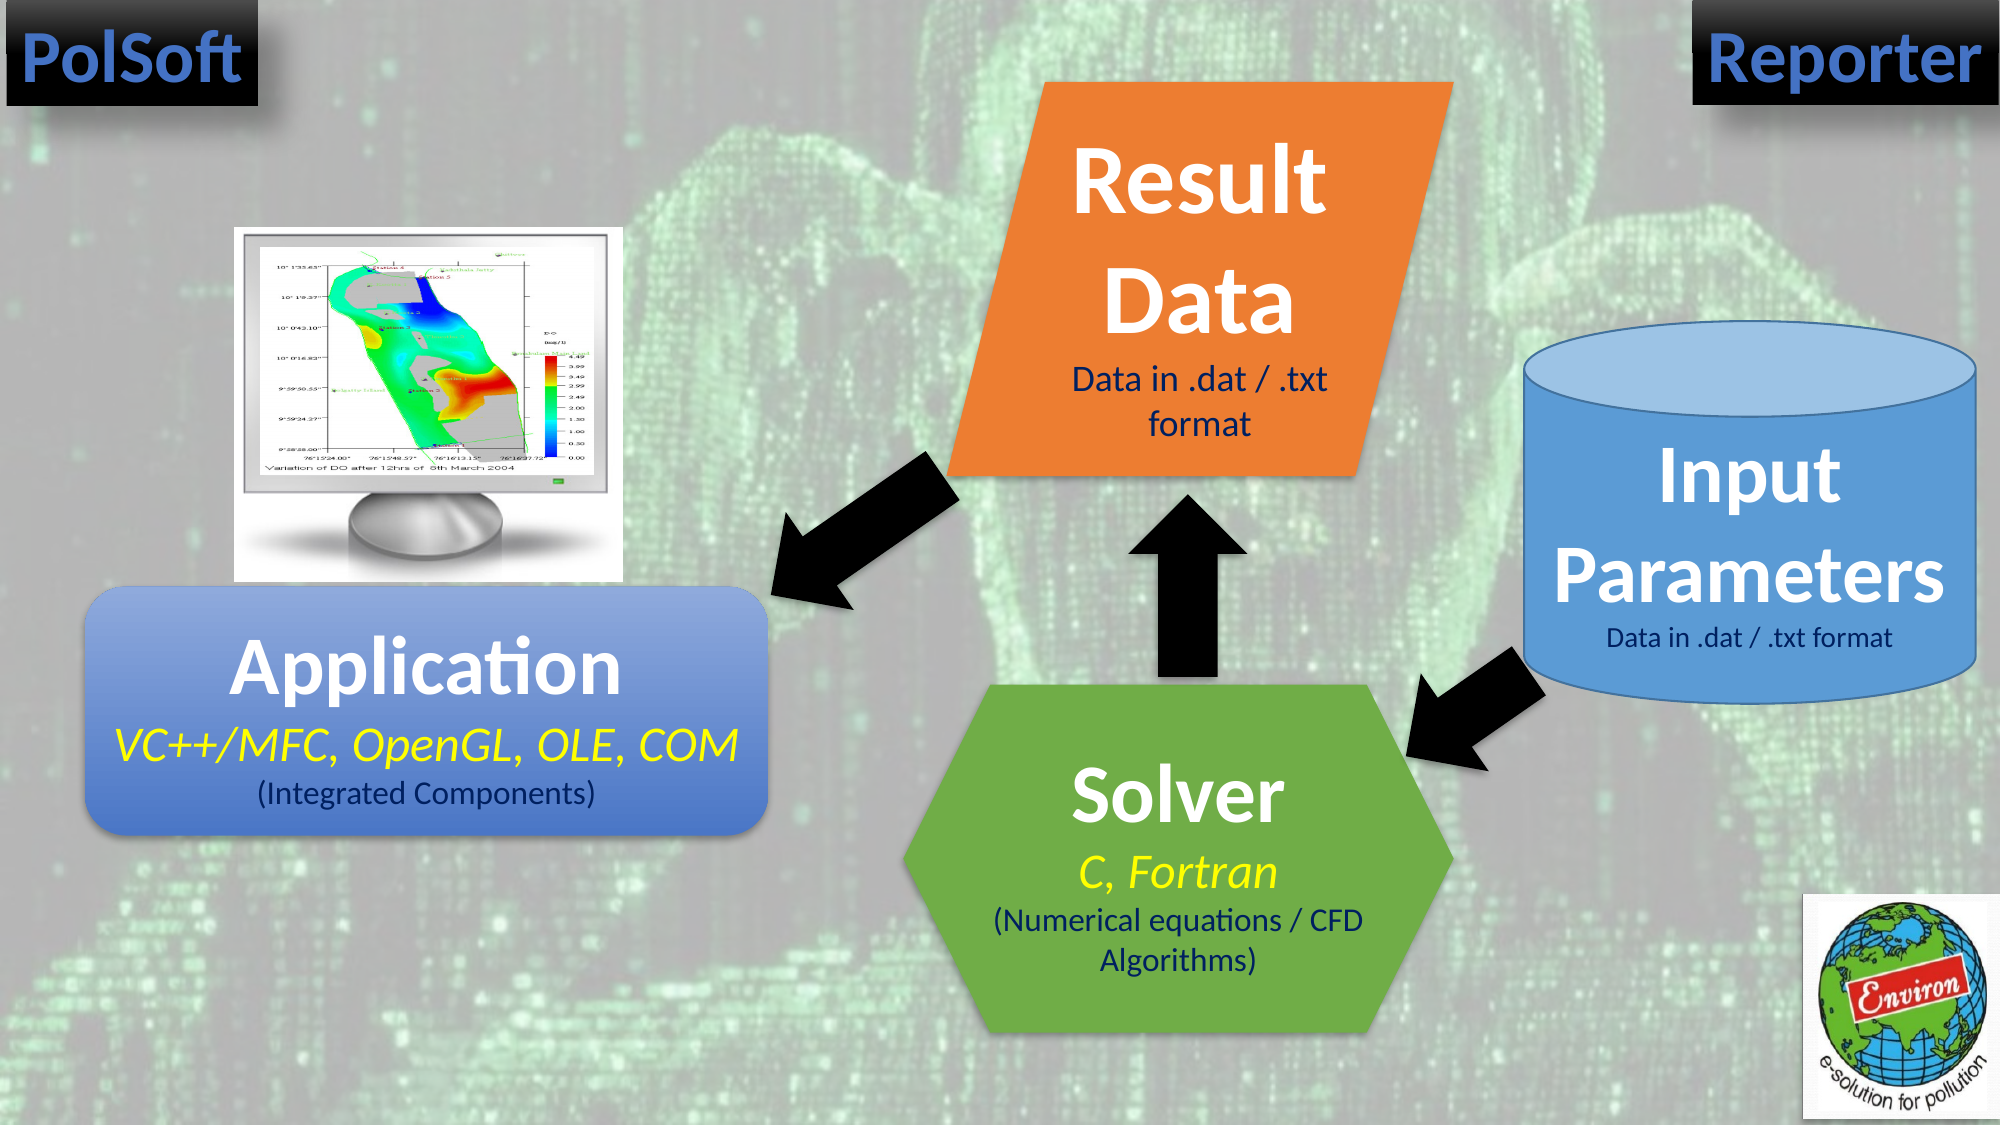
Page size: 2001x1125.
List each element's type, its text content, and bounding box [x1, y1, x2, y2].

text_box Result Data Data in .dat / .txt format [945, 80, 1456, 478]
text_box Input Parameters Data in .dat / .txt format [1523, 320, 1977, 705]
picture [1801, 894, 2000, 1119]
text_box [1125, 492, 1250, 678]
text_box Reporter [1692, 0, 1999, 105]
text_box [769, 449, 962, 612]
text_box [84, 227, 769, 836]
text_box Solver C, Fortran (Numerical equations / CFD Algorithms) [902, 683, 1455, 1034]
text_box PolSoft [6, 0, 258, 106]
text_box [1404, 644, 1548, 773]
